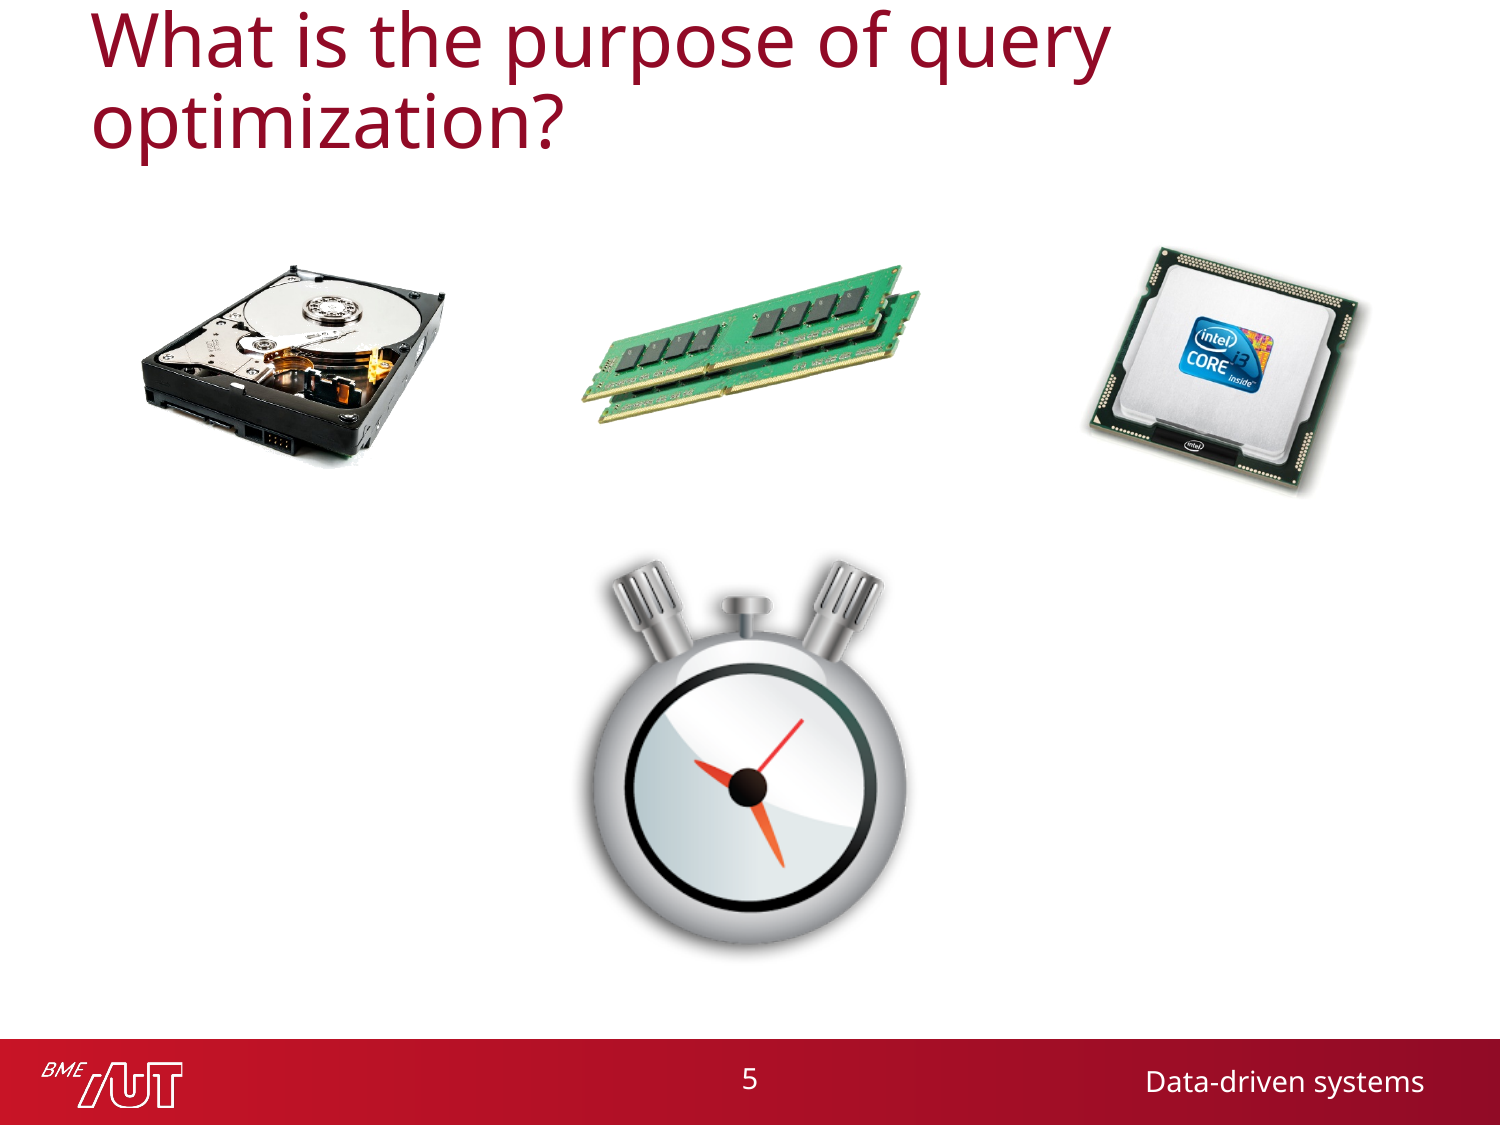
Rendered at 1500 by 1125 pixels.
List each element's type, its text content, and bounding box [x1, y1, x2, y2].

title What is the purpose of query optimization? [75, 18, 1425, 149]
slide_number 5 [705, 1054, 795, 1107]
picture [572, 167, 928, 523]
picture [1064, 224, 1390, 508]
picture [115, 233, 470, 500]
footer Data-driven systems [812, 1054, 1425, 1107]
picture [537, 540, 963, 966]
